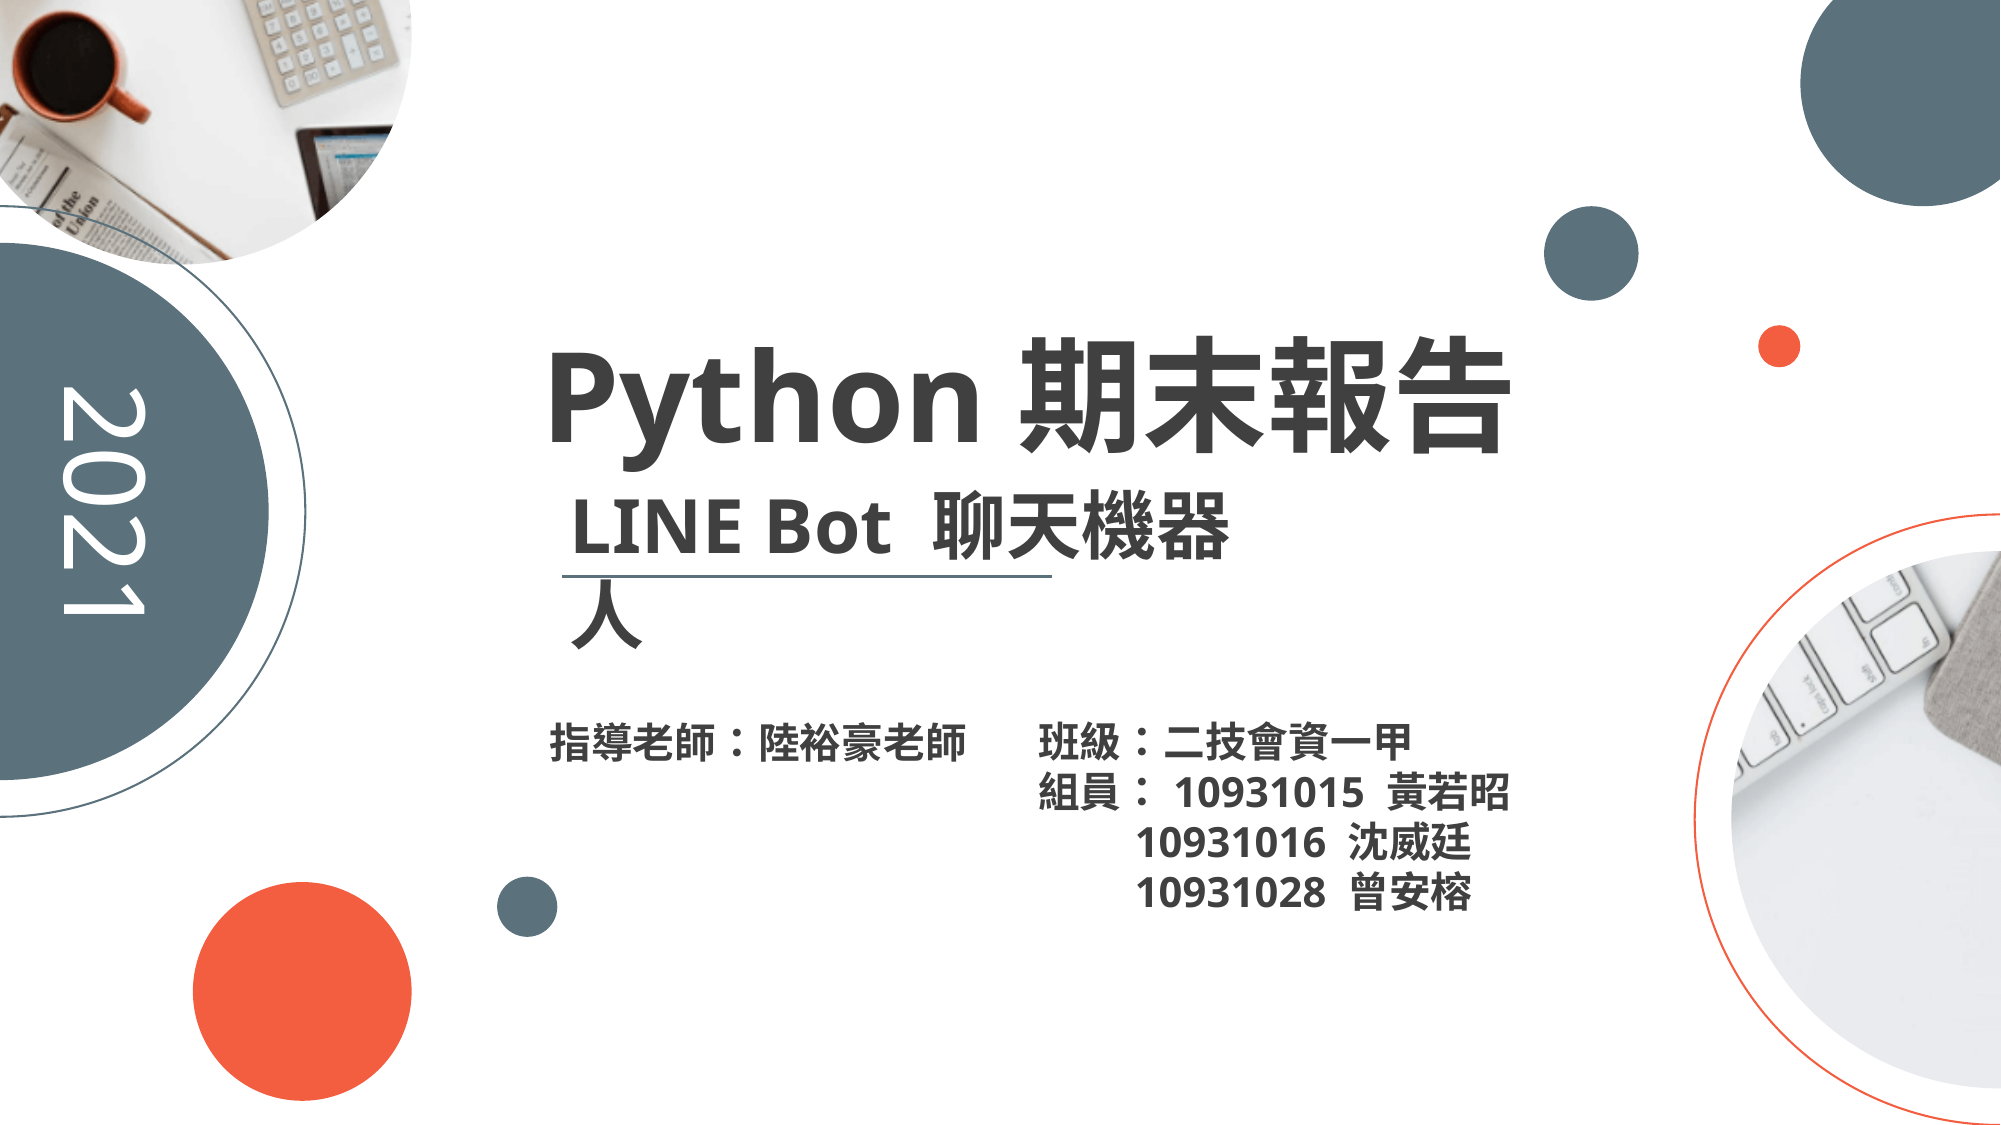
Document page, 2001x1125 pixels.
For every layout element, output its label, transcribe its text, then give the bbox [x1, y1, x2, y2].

text_box [1757, 324, 1802, 369]
text_box [191, 881, 413, 1102]
text_box [1543, 205, 1640, 302]
text_box [1799, 0, 2000, 208]
text_box [0, 0, 413, 230]
text_box Python期末報告 [526, 309, 1533, 475]
text_box LINE Bot 聊天機器人 [555, 470, 1319, 666]
text_box 班級：二技會資一甲 組員：10931015 黃若昭 10931016 沈威廷 10931028 曾安榕 [1023, 708, 1566, 923]
text_box 指導老師：陸裕豪老師 [534, 709, 1004, 775]
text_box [0, 206, 306, 817]
text_box [496, 875, 559, 938]
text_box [1694, 514, 2000, 1125]
